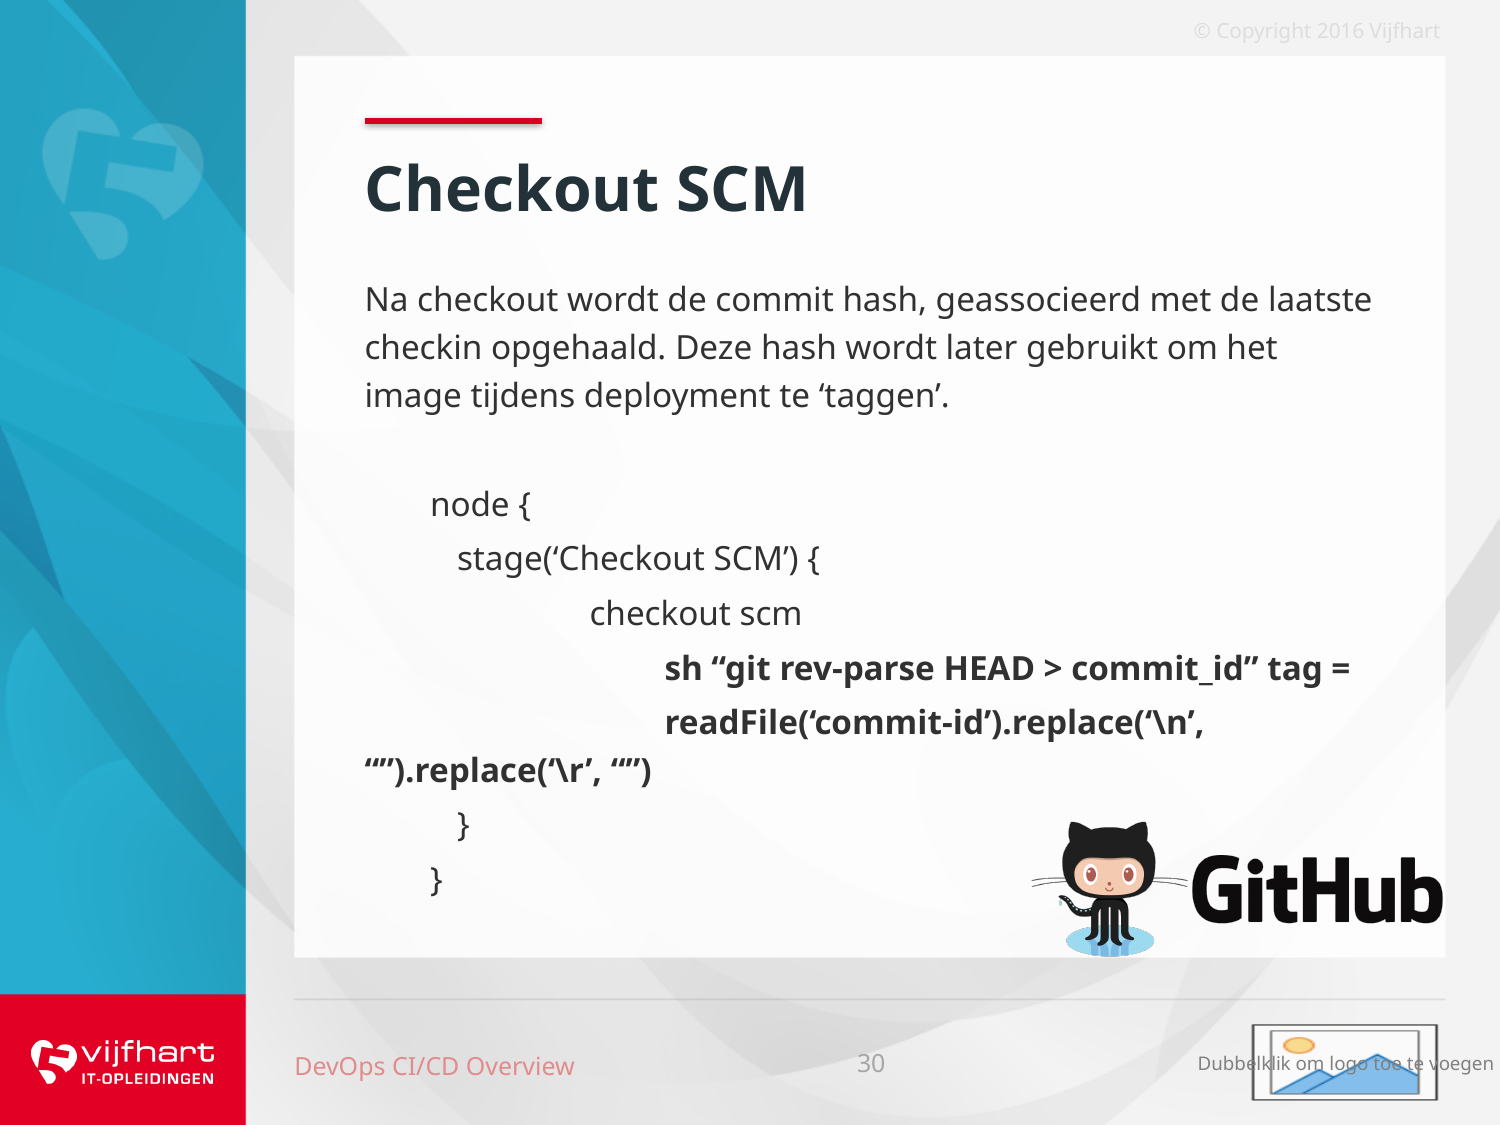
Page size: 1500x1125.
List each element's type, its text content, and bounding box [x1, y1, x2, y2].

title Checkout SCM [349, 156, 1395, 226]
picture [0, 0, 1500, 1125]
footer DevOps CI/CD Overview [279, 1042, 811, 1103]
list Na checkout wordt de commit hash, geassocieerd met de laatste checkin opgehaald. Deze hash wordt later gebruikt om het image tijdens deployment te ‘taggen’. node { stage(‘Checkout SCM’) { checkout scm sh “git rev-parse HEAD > commit_id” tag = readFile(‘commit-id’).replace(‘\n’, “”).replace(‘\r’, “”) } } [349, 262, 1395, 959]
